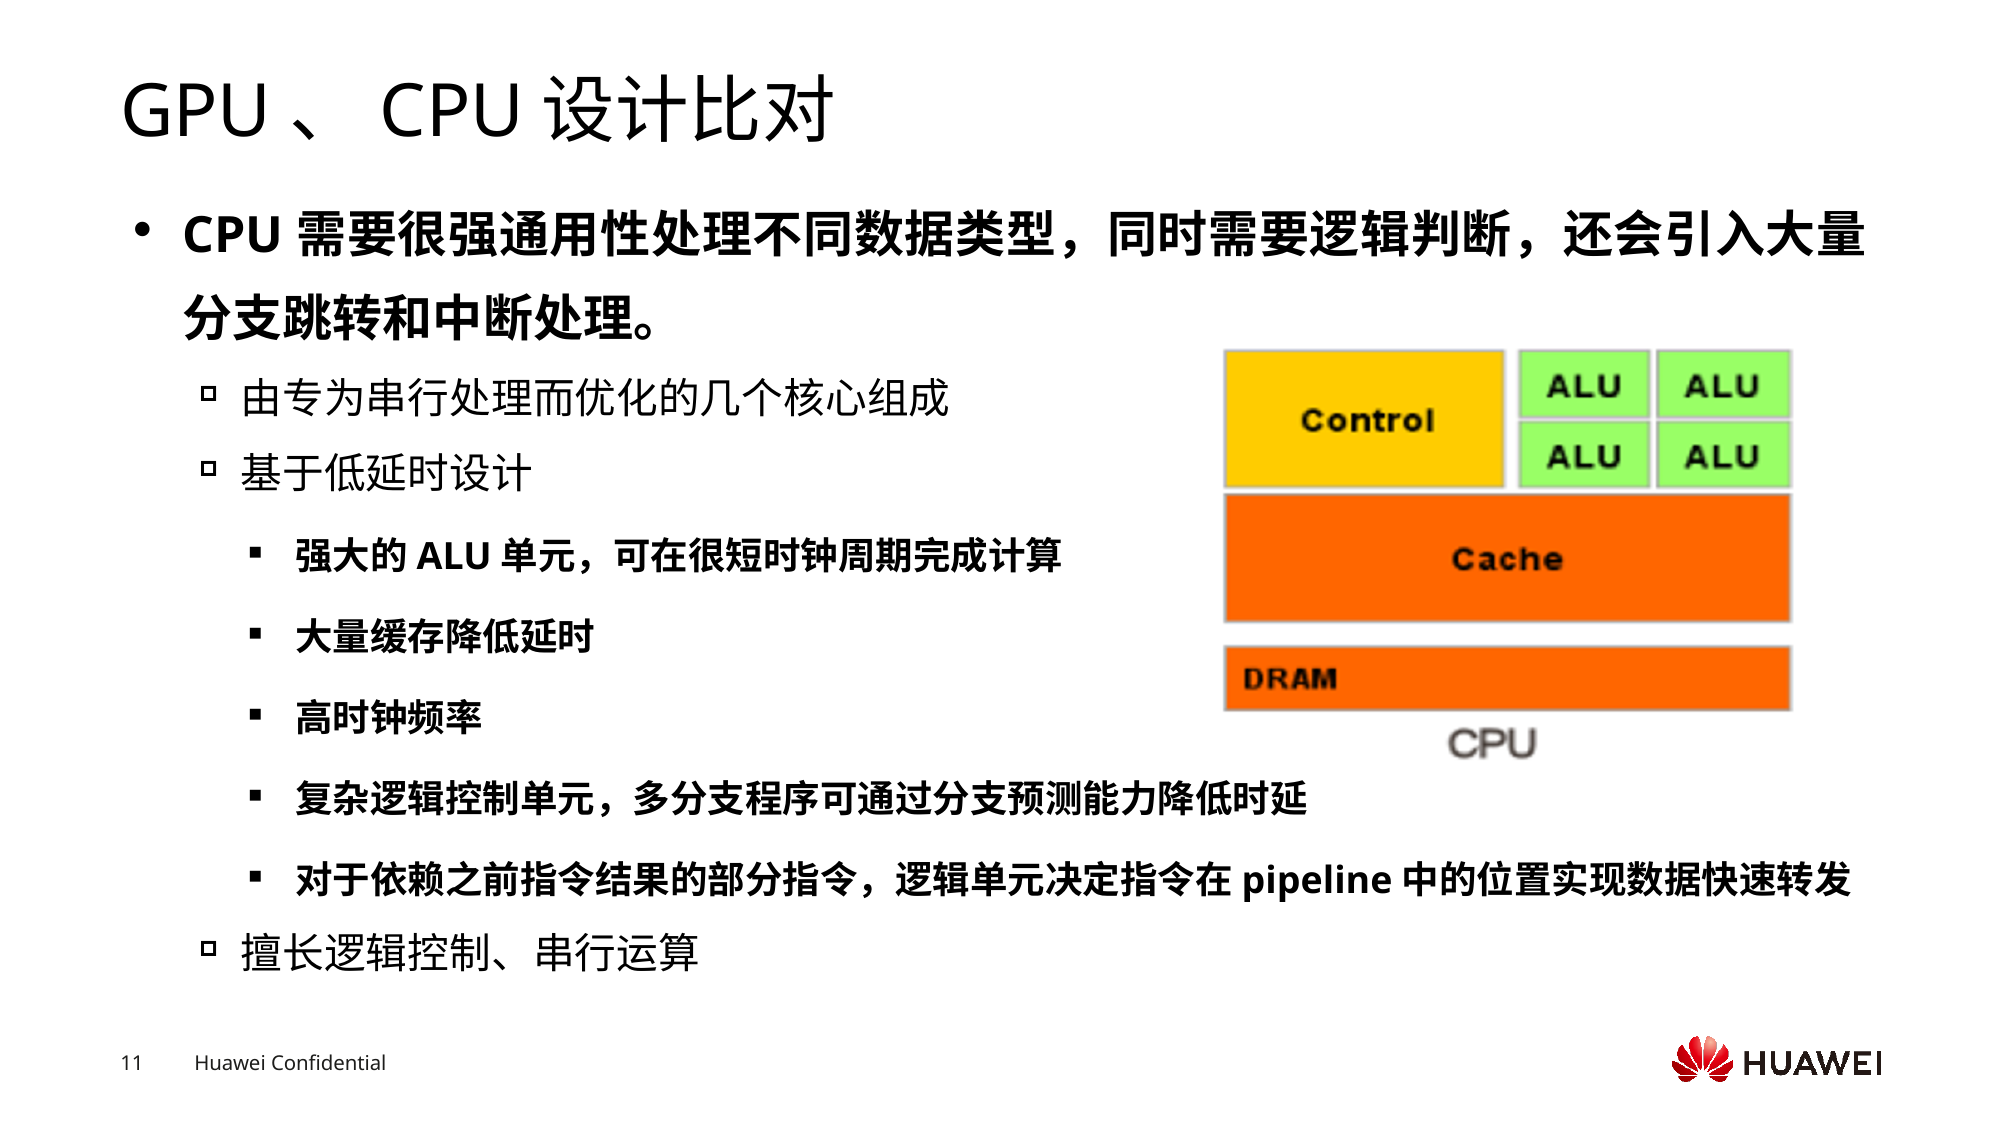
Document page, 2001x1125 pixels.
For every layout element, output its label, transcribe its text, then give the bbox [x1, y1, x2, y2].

list CPU需要很强通用性处理不同数据类型，同时需要逻辑判断，还会引入大量分支跳转和中断处理。 由专为串行处理而优化的几个核心组成 基于低延时设计 强大的ALU单元，可在很短时钟周期完成计算 大量缓存降低延时 高时钟频率 复杂逻辑控制单元，多分支程序可通过分支预测能力降低时延 对于依赖之前指令结果的部分指令，逻辑单元决定指令在pipeline中的位置实现数据快速转发 擅长逻辑控制、串行运算 [119, 171, 1881, 973]
picture [1198, 338, 1813, 774]
title GPU、CPU设计比对 [120, 73, 1880, 154]
picture [1672, 1036, 1881, 1082]
